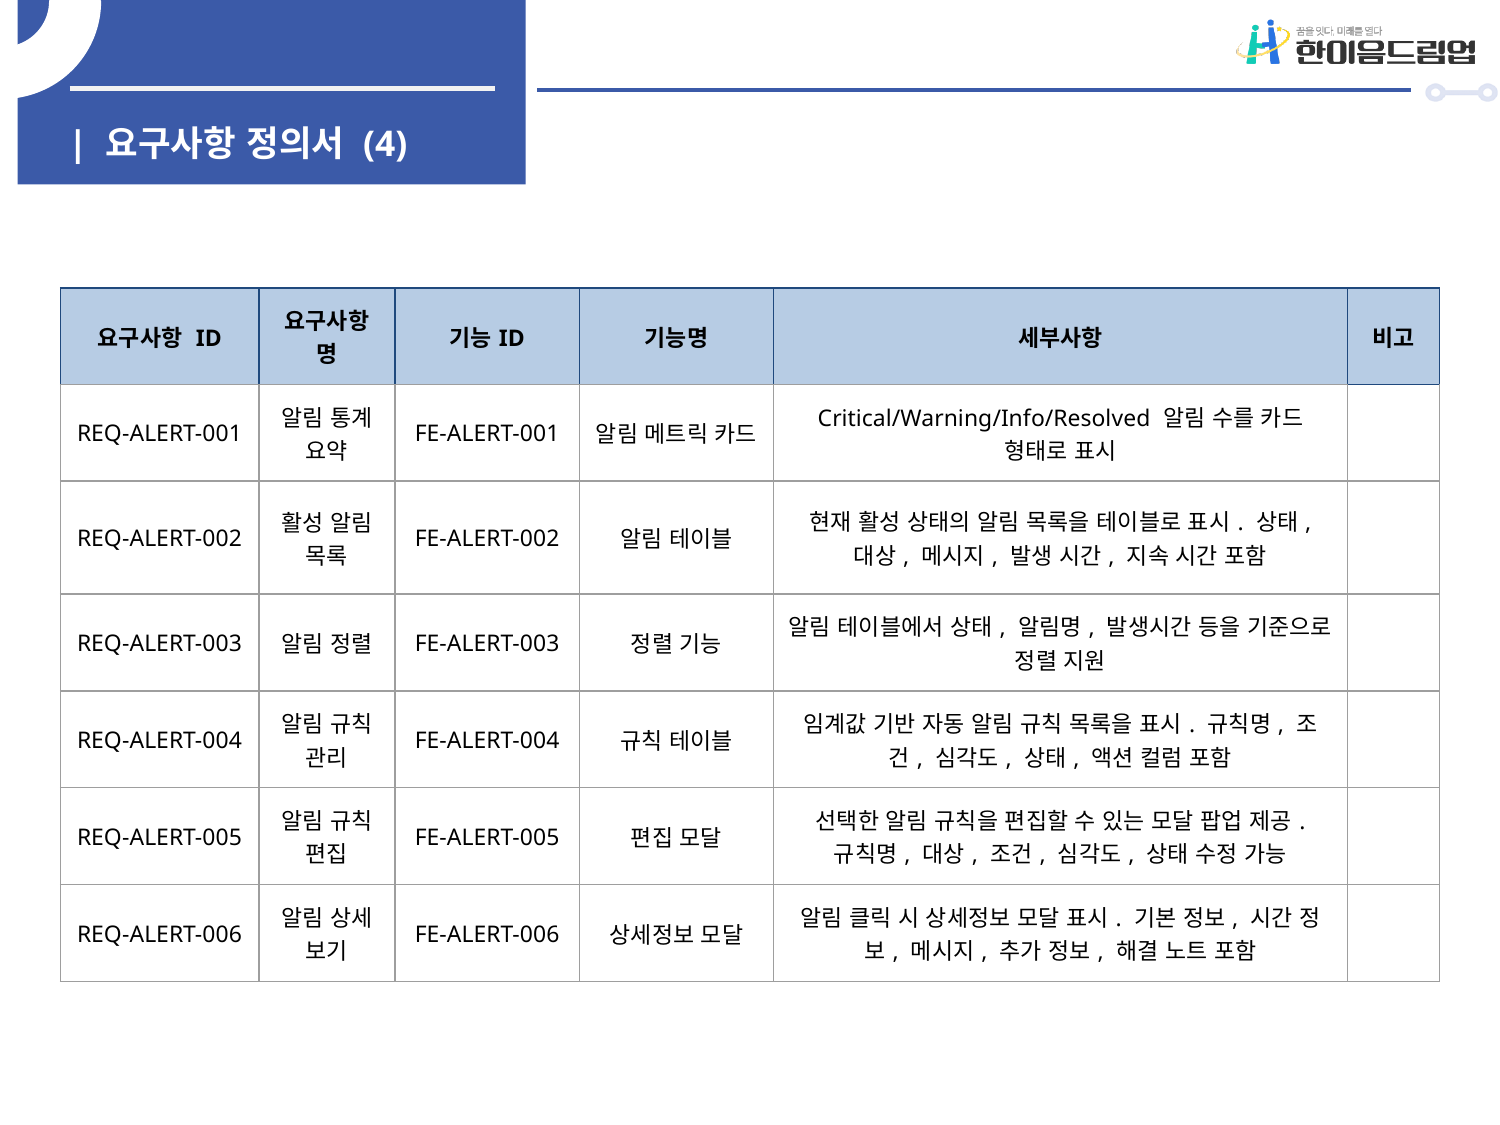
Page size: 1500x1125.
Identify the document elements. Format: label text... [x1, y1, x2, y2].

table_cell REQ-ALERT-001 [61, 385, 258, 480]
table_cell REQ-ALERT-006 [61, 885, 258, 981]
table_cell REQ-ALERT-002 [61, 482, 258, 593]
table_cell 알림 테이블 [580, 482, 773, 593]
table_cell FE-ALERT-004 [396, 692, 579, 787]
table_cell Critical/Warning/Info/Resolved 알림 수를 카드 형태로 표시 [774, 385, 1347, 480]
table_cell 선택한 알림 규칙을 편집할 수 있는 모달 팝업 제공. 규칙명, 대상, 조건, 심각도, 상태 수정 가능 [774, 788, 1347, 884]
table_cell 정렬 기능 [580, 595, 773, 690]
table_cell 알림 클릭 시 상세정보 모달 표시. 기본 정보, 시간 정보, 메시지, 추가 정보, 해결 노트 포함 [774, 885, 1347, 981]
table_header 요구사항 ID [61, 289, 258, 384]
table_cell [1348, 385, 1439, 480]
table_cell FE-ALERT-001 [396, 385, 579, 480]
text_box [17, 0, 526, 185]
table_cell FE-ALERT-002 [396, 482, 579, 593]
table_cell REQ-ALERT-005 [61, 788, 258, 884]
table_cell 편집 모달 [580, 788, 773, 884]
picture [1234, 15, 1481, 74]
table_header 요구사항명 [260, 289, 394, 384]
table_cell [1348, 595, 1439, 690]
table_cell FE-ALERT-003 [396, 595, 579, 690]
table_cell 상세정보 모달 [580, 885, 773, 981]
table_cell 알림 규칙 편집 [260, 788, 394, 884]
table_cell [1348, 692, 1439, 787]
table_header 비고 [1348, 289, 1439, 384]
table_cell REQ-ALERT-003 [61, 595, 258, 690]
table_header 기능명 [580, 289, 773, 384]
table_header 기능ID [396, 289, 579, 384]
picture [1422, 77, 1499, 105]
table_cell 규칙 테이블 [580, 692, 773, 787]
table_cell 알림 메트릭 카드 [580, 385, 773, 480]
table_cell FE-ALERT-006 [396, 885, 579, 981]
table_cell [1348, 885, 1439, 981]
table_cell REQ-ALERT-004 [61, 692, 258, 787]
table_cell 알림 정렬 [260, 595, 394, 690]
table_cell 임계값 기반 자동 알림 규칙 목록을 표시. 규칙명, 조건, 심각도, 상태, 액션 컬럼 포함 [774, 692, 1347, 787]
table_cell FE-ALERT-005 [396, 788, 579, 884]
table_cell 알림 통계 요약 [260, 385, 394, 480]
table_cell 활성 알림 목록 [260, 482, 394, 593]
table_cell [1348, 482, 1439, 593]
text_box | 요구사항 정의서 (4) [53, 113, 538, 159]
table_cell 알림 테이블에서 상태, 알림명, 발생시간 등을 기준으로 정렬 지원 [774, 595, 1347, 690]
table_header 세부사항 [774, 289, 1347, 384]
table_cell [1348, 788, 1439, 884]
table_cell 알림 규칙 관리 [260, 692, 394, 787]
table_cell 알림 상세 보기 [260, 885, 394, 981]
table_cell 현재 활성 상태의 알림 목록을 테이블로 표시. 상태, 대상, 메시지, 발생 시간, 지속 시간 포함 [774, 482, 1347, 593]
text_box [1, 1, 100, 97]
